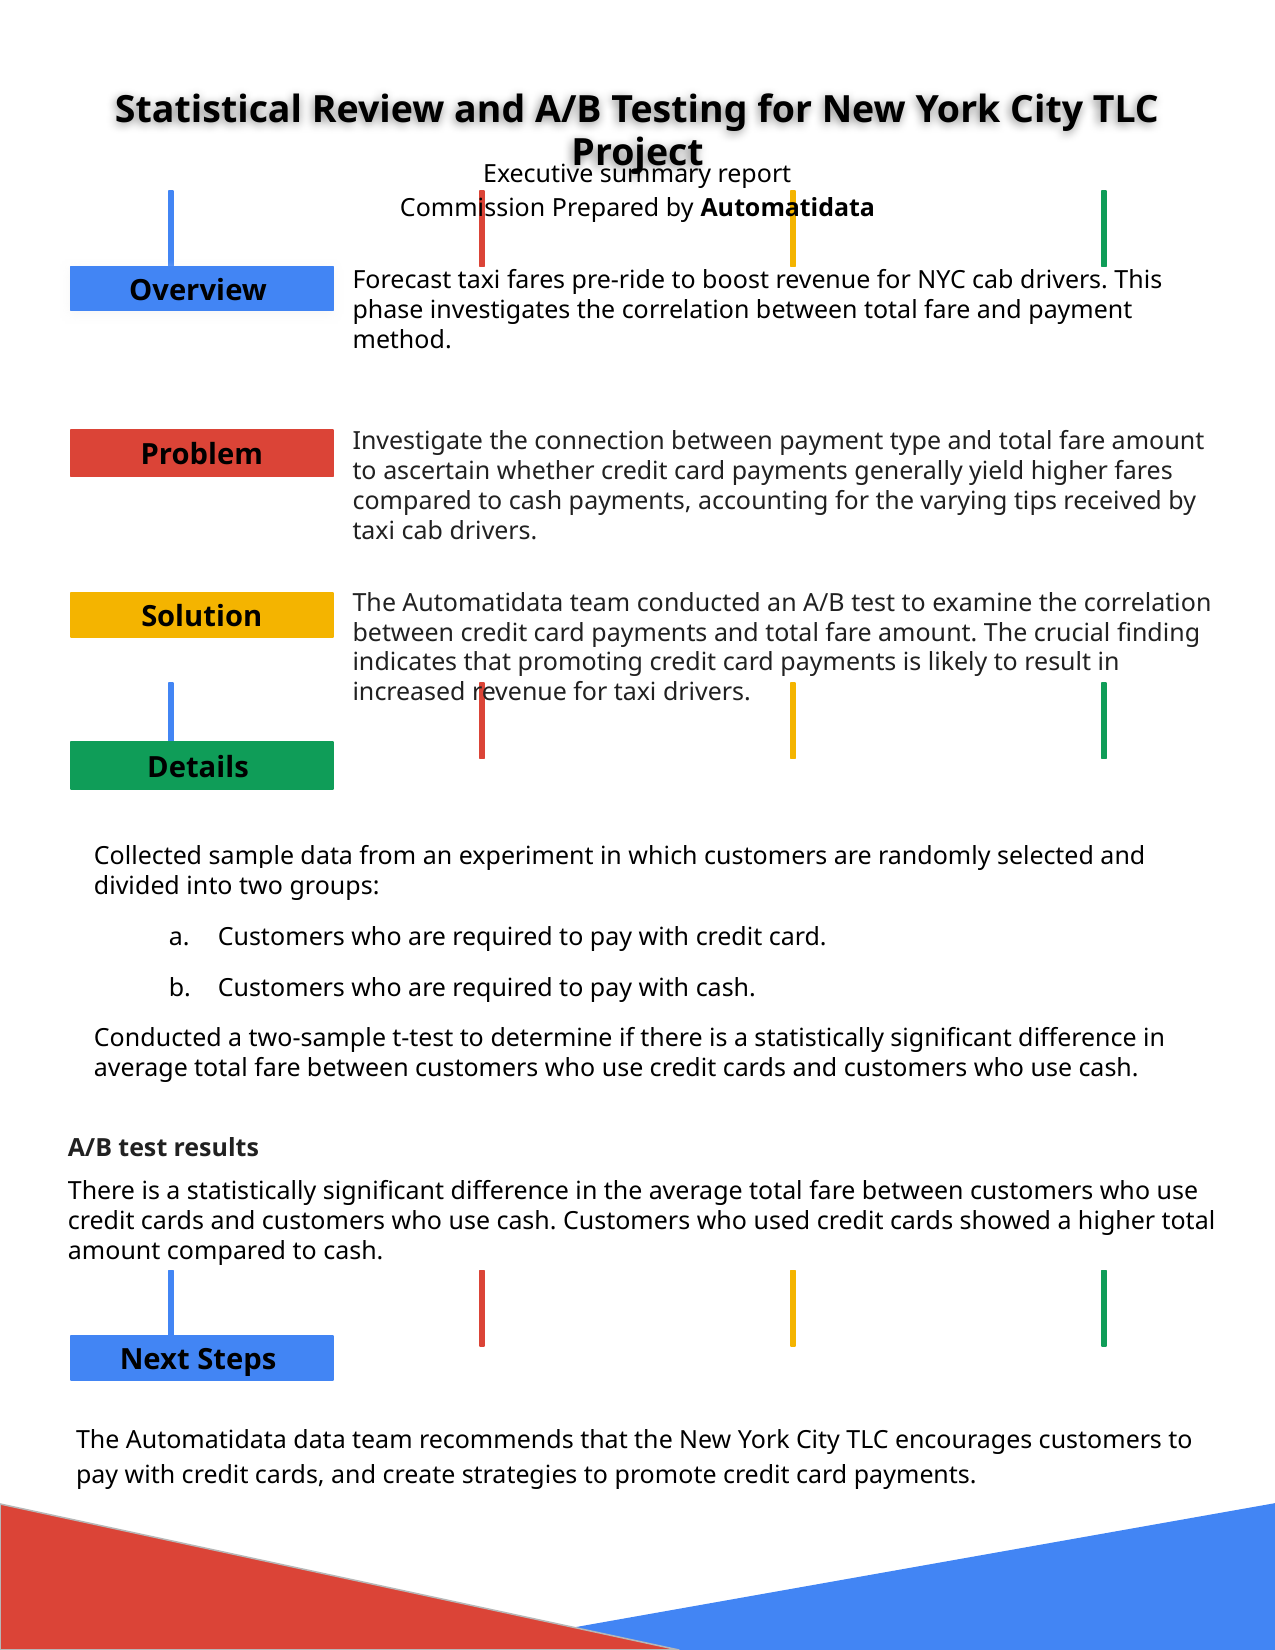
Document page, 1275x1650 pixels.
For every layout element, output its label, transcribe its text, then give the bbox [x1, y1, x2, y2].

text_box Investigate the connection between payment type and total fare amount to ascertain whether credit card payments generally yield higher fares compared to cash payments, accounting for the varying tips received by taxi cab drivers. [337, 409, 1247, 517]
text_box Executive summary report Commission Prepared by Automatidata [289, 137, 986, 237]
text_box The Automatidata data team recommends that the New York City TLC encourages customers to pay with credit cards, and create strategies to promote credit card payments. [61, 1404, 1214, 1496]
title Statistical Review and A/B Testing for New York City TLC Project [70, 73, 1205, 201]
text_box Collected sample data from an experiment in which customers are randomly selected and divided into two groups: Customers who are required to pay with credit card. Customers who are required to pay with cash. Conducted a two-sample t-test to determine if there is a statistically significant difference in average total fare between customers who use credit cards and customers who use cash. [52, 824, 1247, 1097]
text_box The Automatidata team conducted an A/B test to examine the correlation between credit card payments and total fare amount. The crucial finding indicates that promoting credit card payments is likely to result in increased revenue for taxi drivers. [337, 571, 1247, 678]
text_box A/B test results There is a statistically significant difference in the average total fare between customers who use credit cards and customers who use cash. Customers who used credit cards showed a higher total amount compared to cash. [52, 1114, 1274, 1280]
text_box Forecast taxi fares pre-ride to boost revenue for NYC cab drivers. This phase investigates the correlation between total fare and payment method. [337, 248, 1247, 327]
